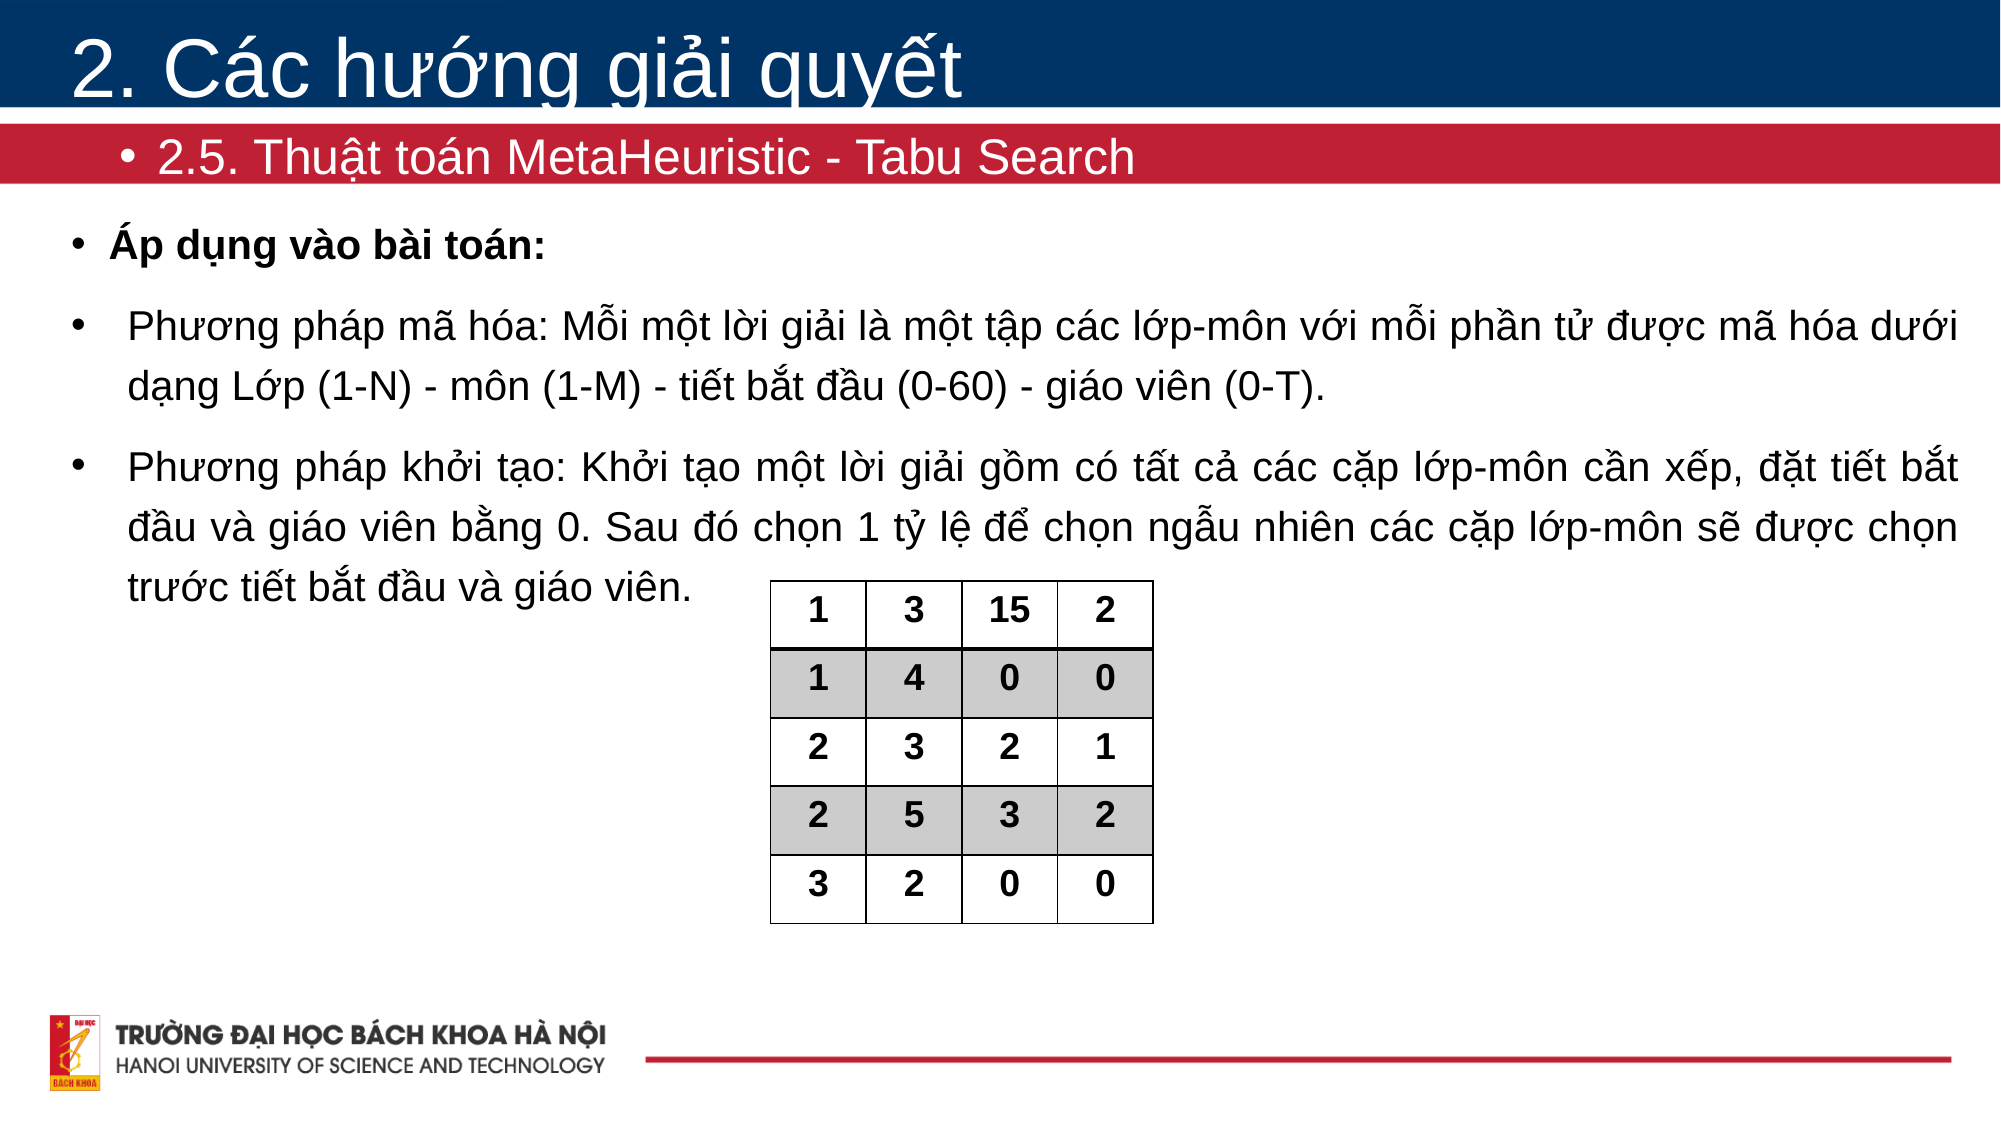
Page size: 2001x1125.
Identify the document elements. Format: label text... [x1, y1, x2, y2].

table_header 1 [771, 582, 865, 647]
table_cell 5 [867, 787, 961, 854]
table_cell 1 [771, 651, 865, 717]
table_cell 0 [963, 856, 1057, 923]
table_cell 2 [771, 719, 865, 785]
table_cell 3 [771, 856, 865, 923]
subtitle Áp dụng vào bài toán: Phương pháp mã hóa: Mỗi một lời giải là một tập các lớp-môn với mỗi phần tử được mã hóa dưới dạng Lớp (1-N) - môn (1-M) - tiết bắt đầu (0-60) - giáo viên (0-T). Phương pháp khởi tạo: Khởi tạo một lời giải gồm có tất cả các cặp lớp-môn cần xếp, đặt tiết bắt đầu và giáo viên bằng 0. Sau đó chọn 1 tỷ lệ để chọn ngẫu nhiên các cặp lớp-môn sẽ được chọn trước tiết bắt đầu và giáo viên. [70, 208, 1960, 807]
table_cell 3 [867, 719, 961, 785]
text_box 2.5. Thuật toán MetaHeuristic - Tabu Search [104, 124, 1945, 196]
table_header 3 [867, 582, 961, 647]
table_cell 2 [867, 856, 961, 923]
table_cell 0 [963, 651, 1057, 717]
table_cell 3 [963, 787, 1057, 854]
table_cell 2 [771, 787, 865, 854]
table_cell 2 [1058, 787, 1152, 854]
table_cell 0 [1058, 651, 1152, 717]
table_header 15 [963, 582, 1057, 647]
table_cell 2 [963, 719, 1057, 785]
table_cell 0 [1058, 856, 1152, 923]
table_header 2 [1058, 582, 1152, 647]
picture [0, 0, 2001, 1125]
table_cell 4 [867, 651, 961, 717]
text_box 2. Các hướng giải quyết [55, 18, 1945, 112]
table_cell 1 [1058, 719, 1152, 785]
